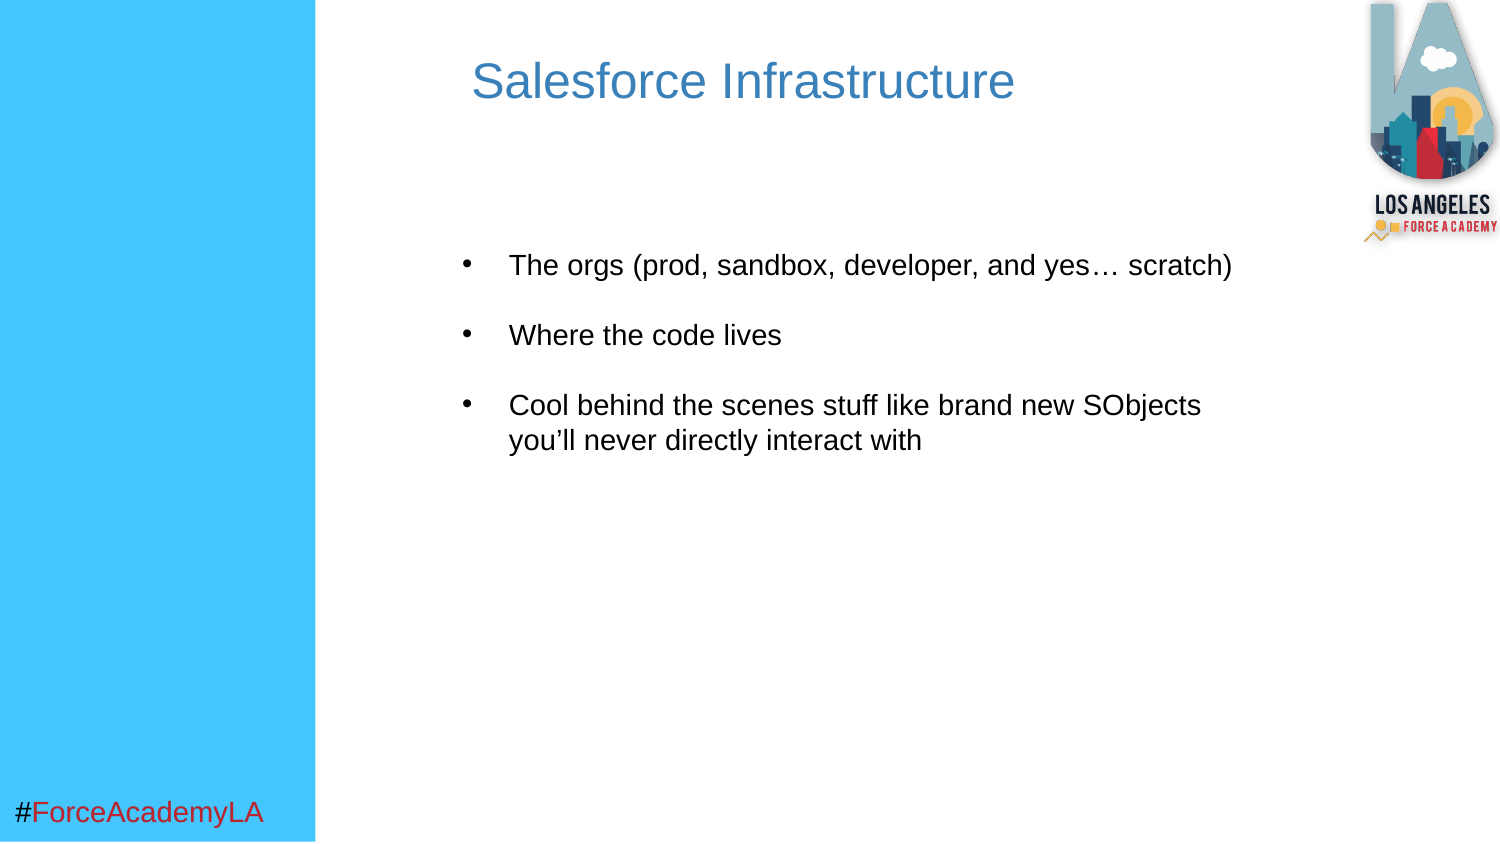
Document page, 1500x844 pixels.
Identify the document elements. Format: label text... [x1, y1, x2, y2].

text_box Salesforce Infrastructure [456, 41, 1047, 116]
picture [1364, 3, 1497, 242]
text_box The orgs (prod, sandbox, developer, and yes… scratch) Where the code lives Cool behind the scenes stuff like brand new SObjects you’ll never directly interact with [447, 238, 1287, 464]
